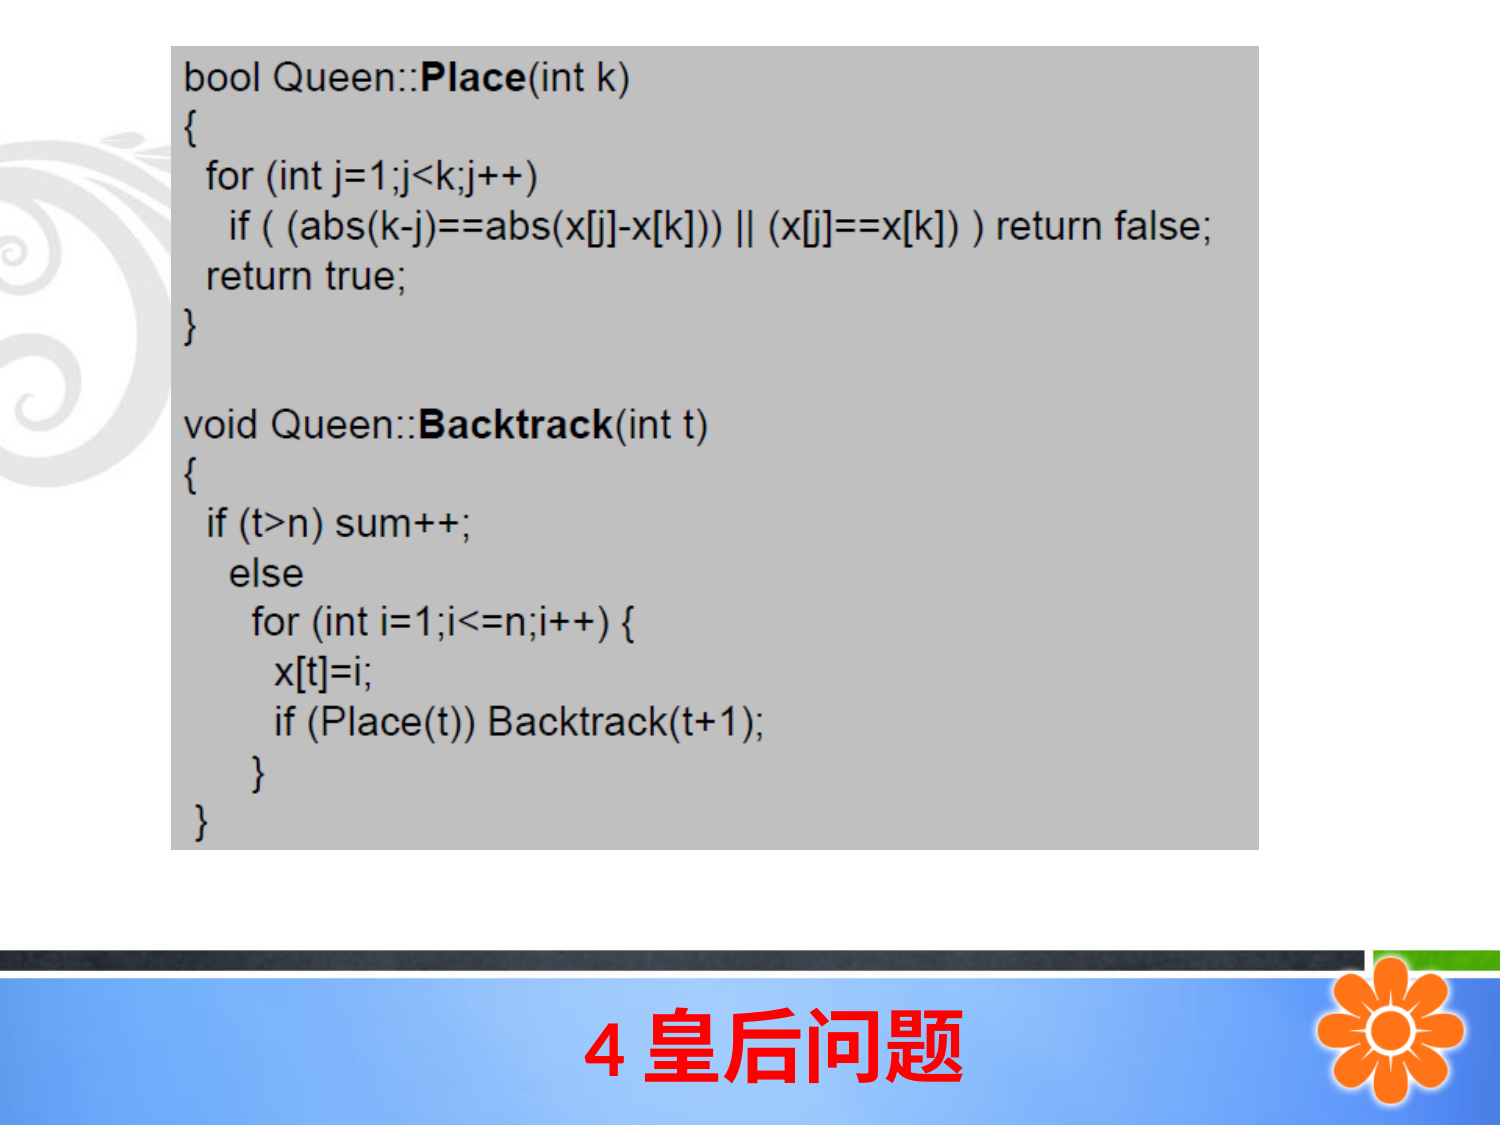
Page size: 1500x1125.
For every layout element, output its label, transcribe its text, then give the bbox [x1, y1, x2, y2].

picture [0, 0, 1500, 1125]
text_box 4皇后问题 [85, 987, 1293, 1101]
